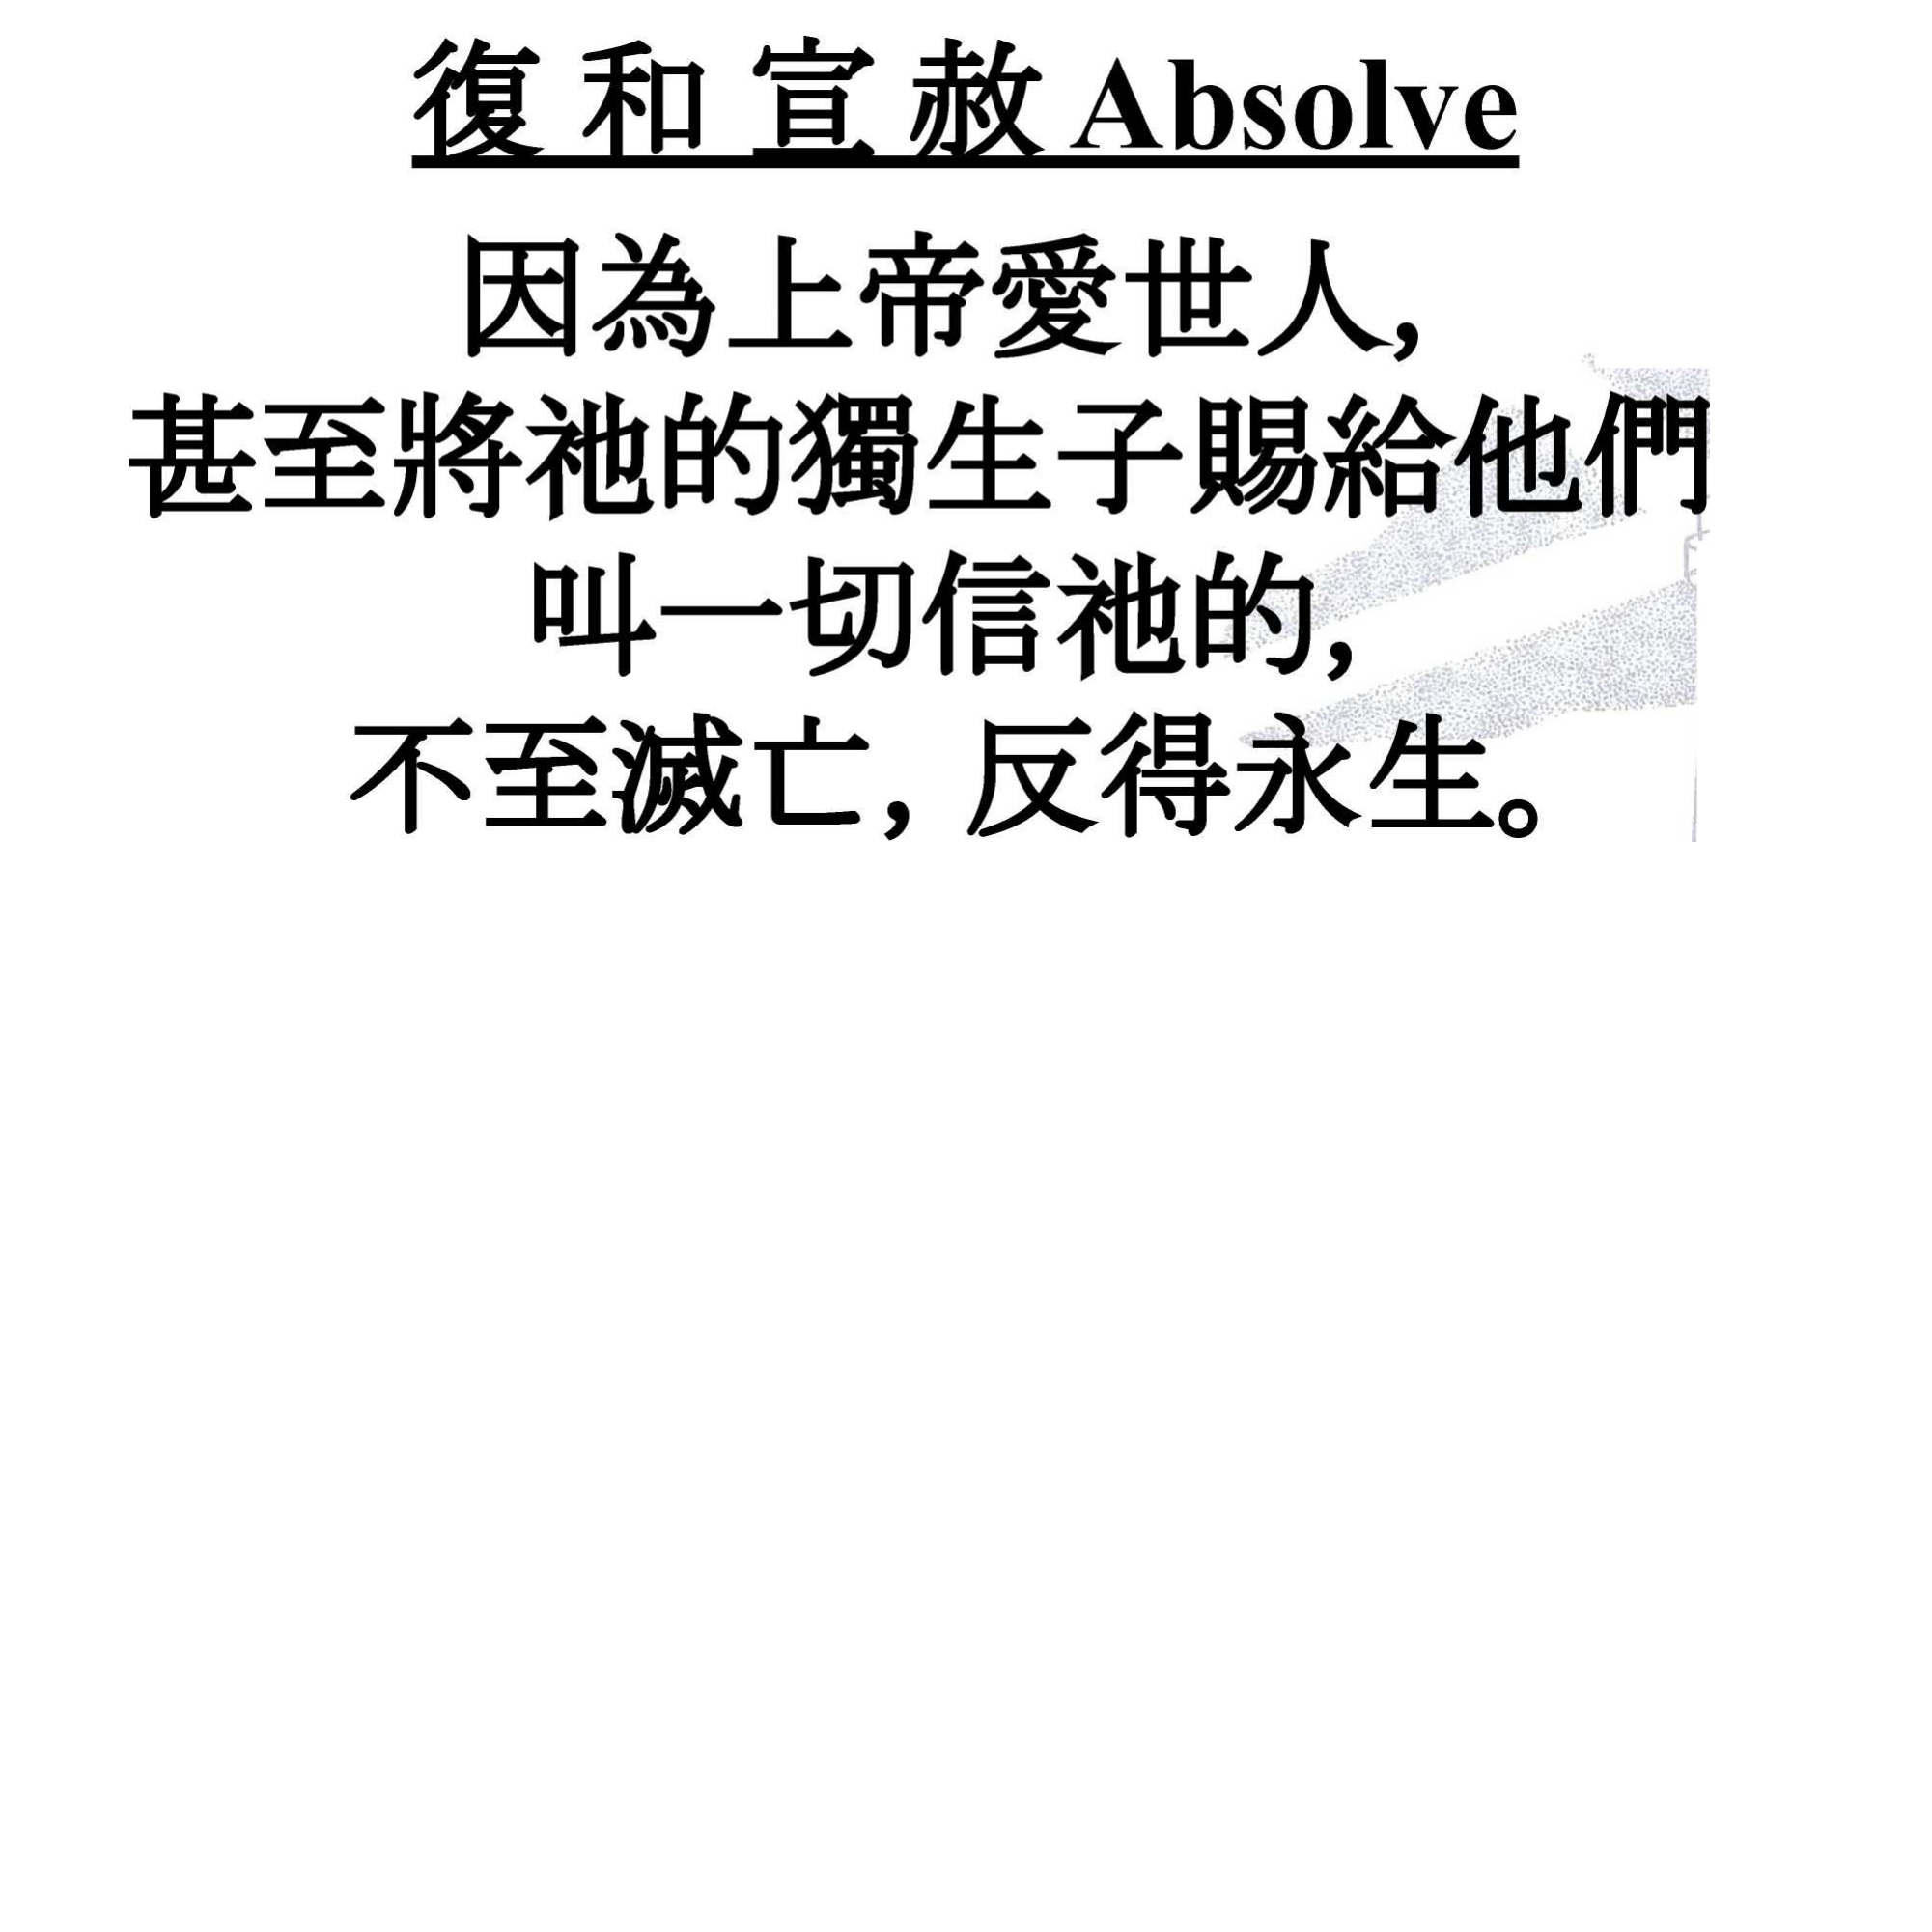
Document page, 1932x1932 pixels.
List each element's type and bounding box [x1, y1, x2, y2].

picture [129, 35, 1710, 842]
